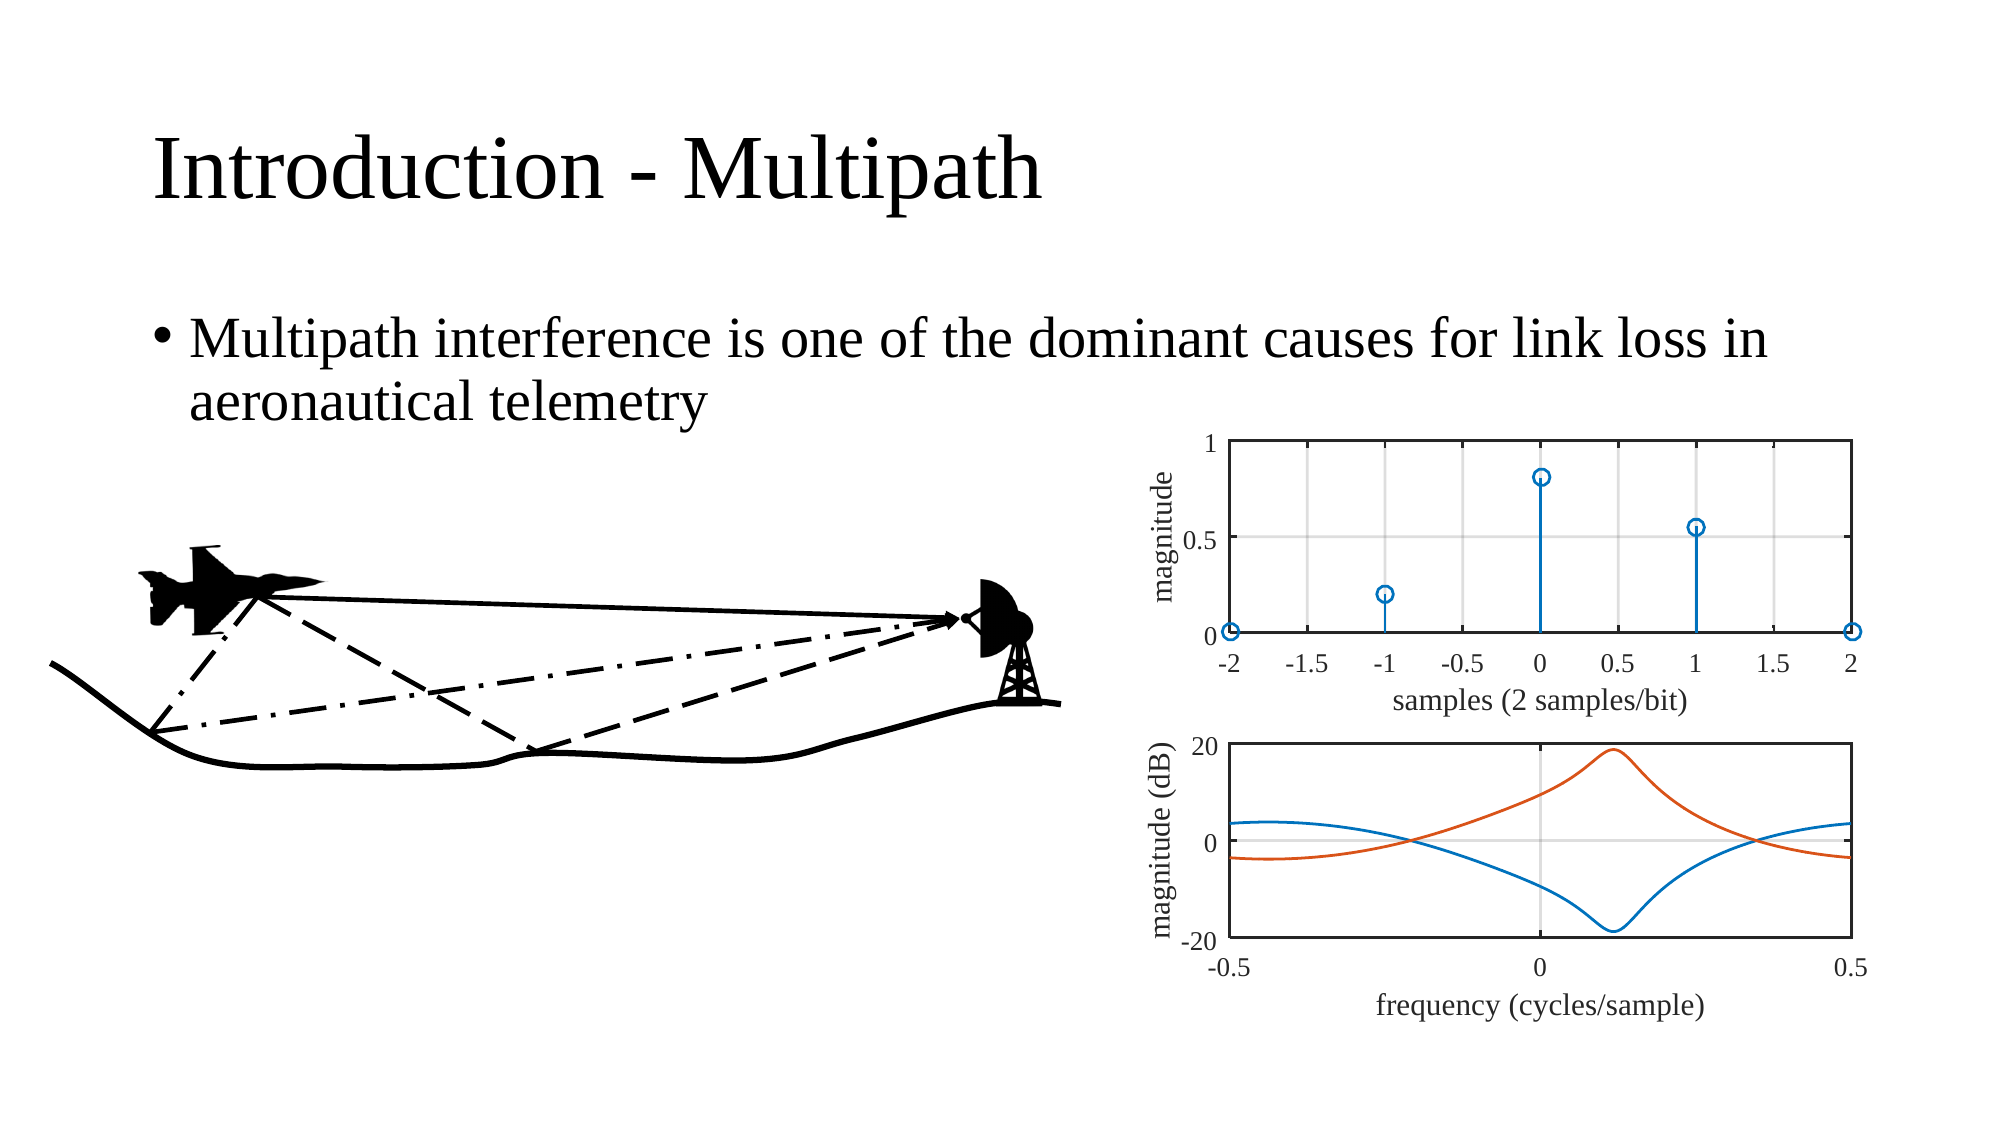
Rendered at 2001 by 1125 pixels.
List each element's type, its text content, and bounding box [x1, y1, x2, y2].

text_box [50, 545, 1061, 768]
list Multipath interference is one of the dominant causes for link loss in aeronautical telemetry [137, 299, 1863, 1014]
picture [1125, 392, 1925, 1032]
title Introduction - Multipath [137, 59, 1863, 278]
